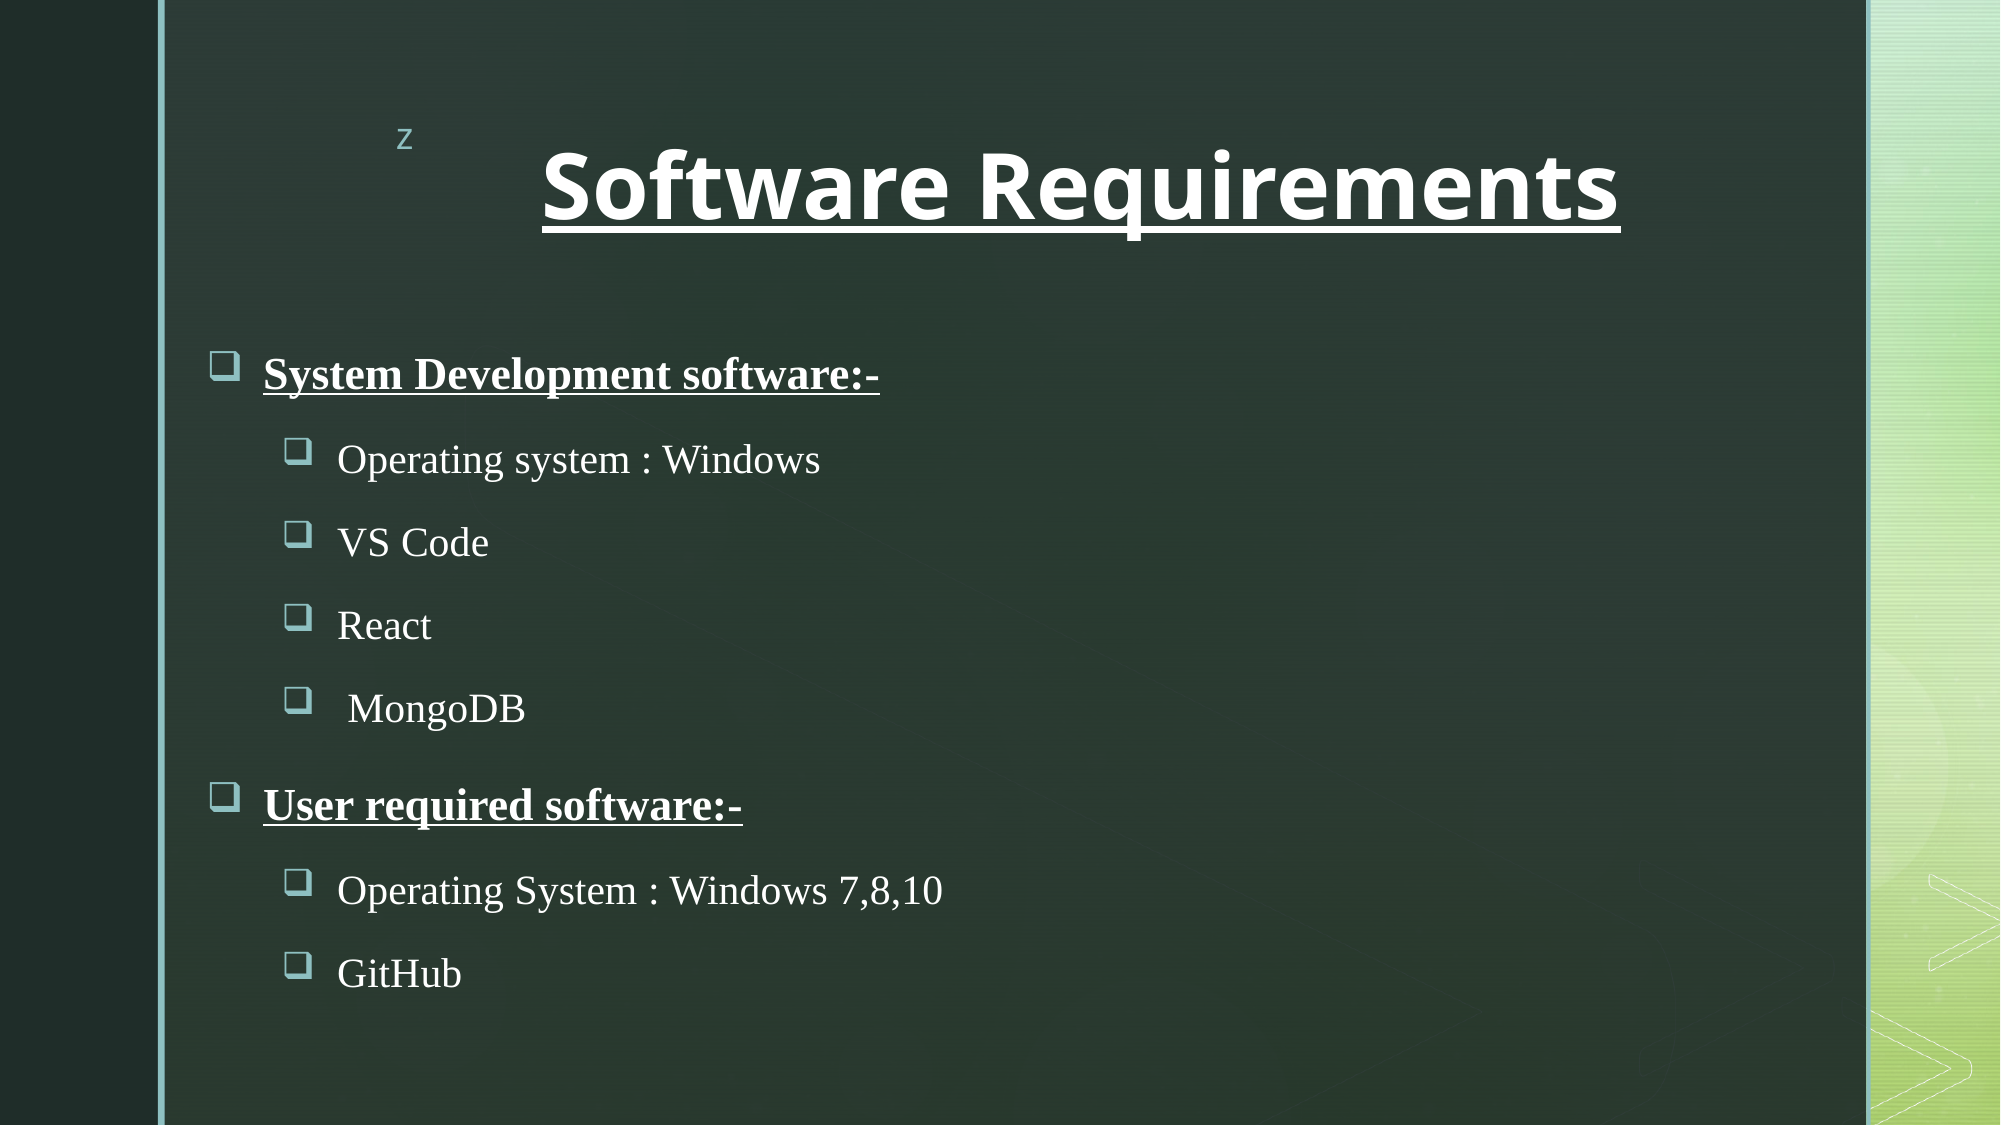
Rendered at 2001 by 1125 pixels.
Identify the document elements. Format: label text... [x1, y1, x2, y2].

list System Development software:- Operating system : Windows VS Code React MongoDB User required software:- Operating System : Windows 7,8,10 GitHub [191, 336, 1471, 993]
title Software Requirements [428, 132, 1734, 310]
picture [1871, 0, 2001, 1125]
